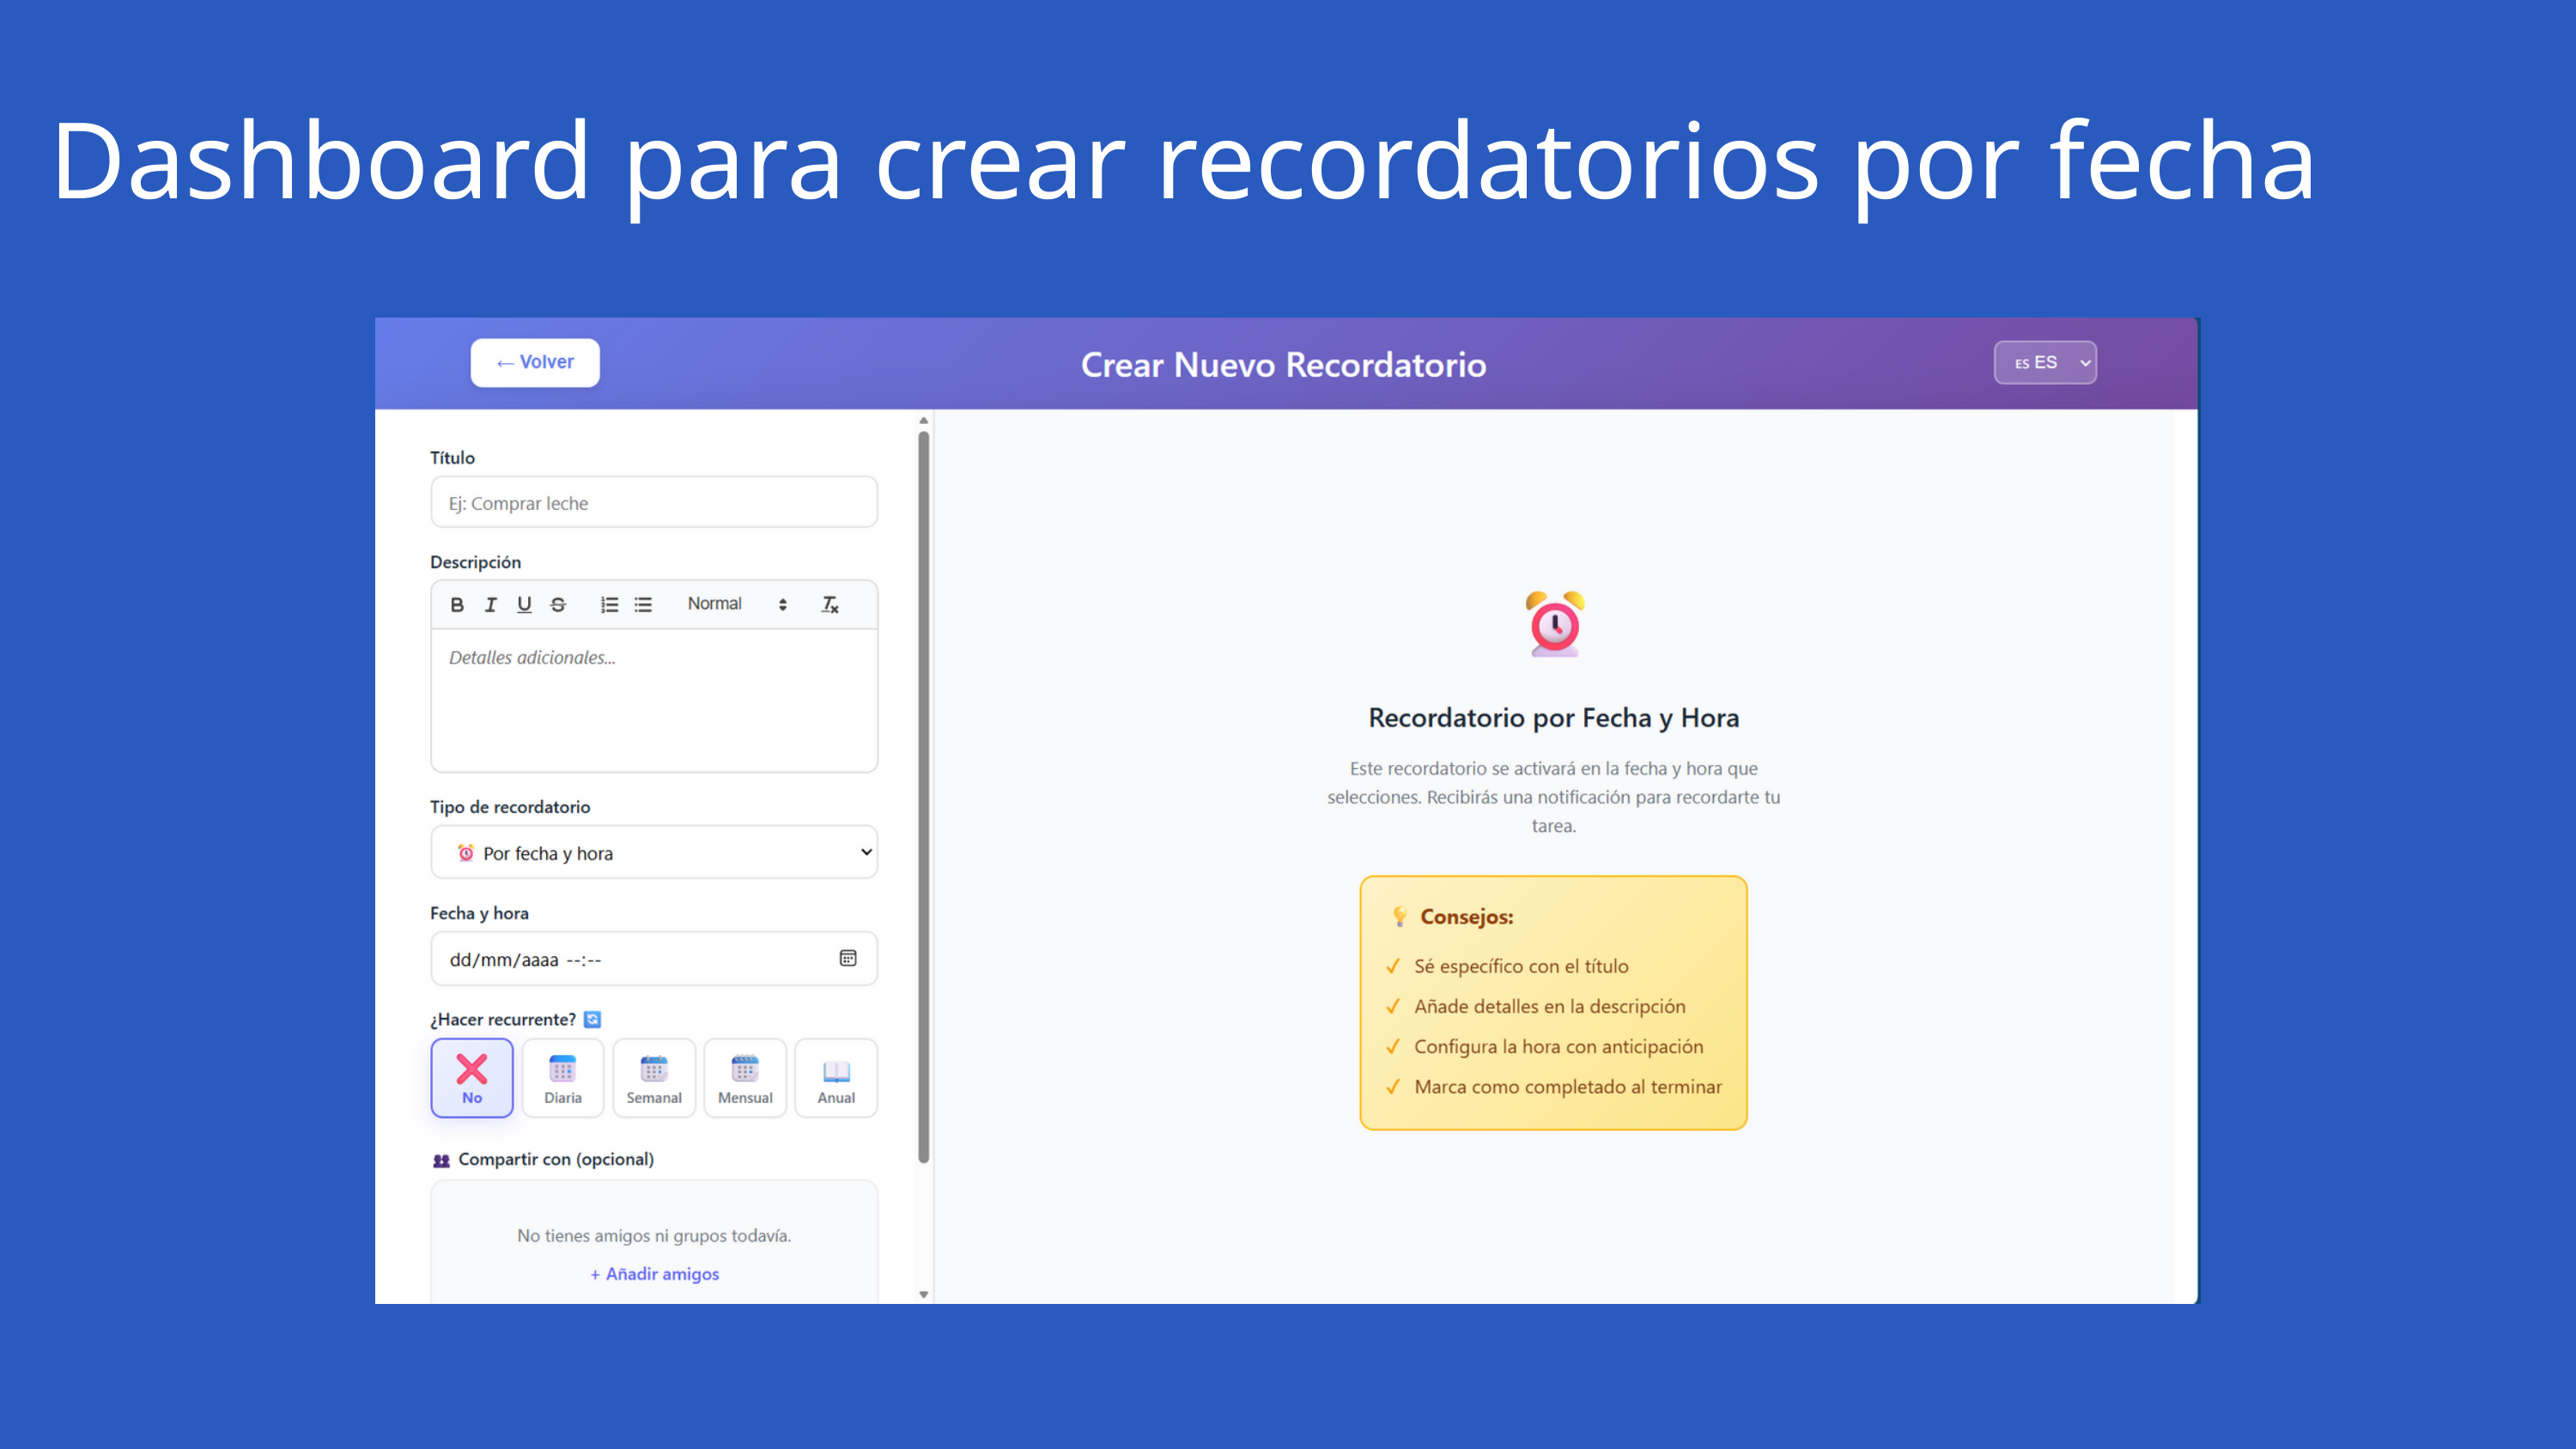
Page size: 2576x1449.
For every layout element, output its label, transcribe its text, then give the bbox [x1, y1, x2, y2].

text_box [375, 318, 2201, 1304]
text_box Dashboard para crear recordatorios por fecha [49, 83, 2576, 221]
